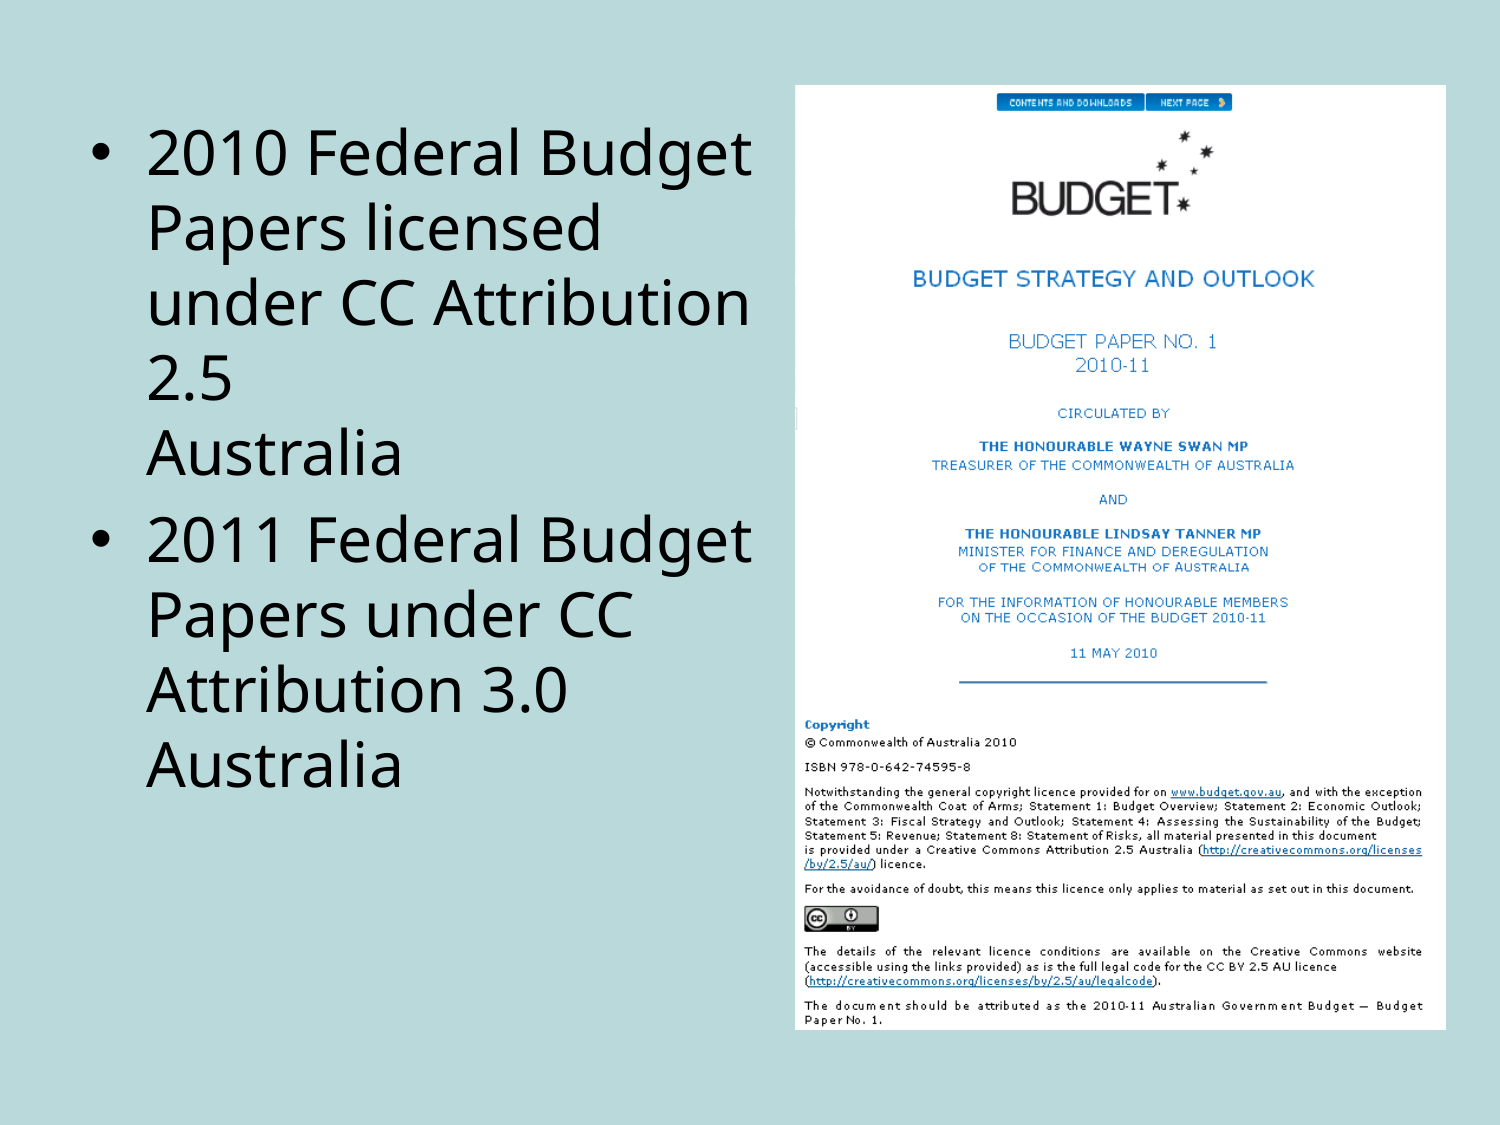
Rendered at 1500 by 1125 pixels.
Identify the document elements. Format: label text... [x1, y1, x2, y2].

picture [795, 84, 1446, 1030]
list 2010 Federal Budget Papers licensed under CC Attribution 2.5 Australia 2011 Federal Budget Papers under CC Attribution 3.0 Australia [75, 105, 790, 972]
